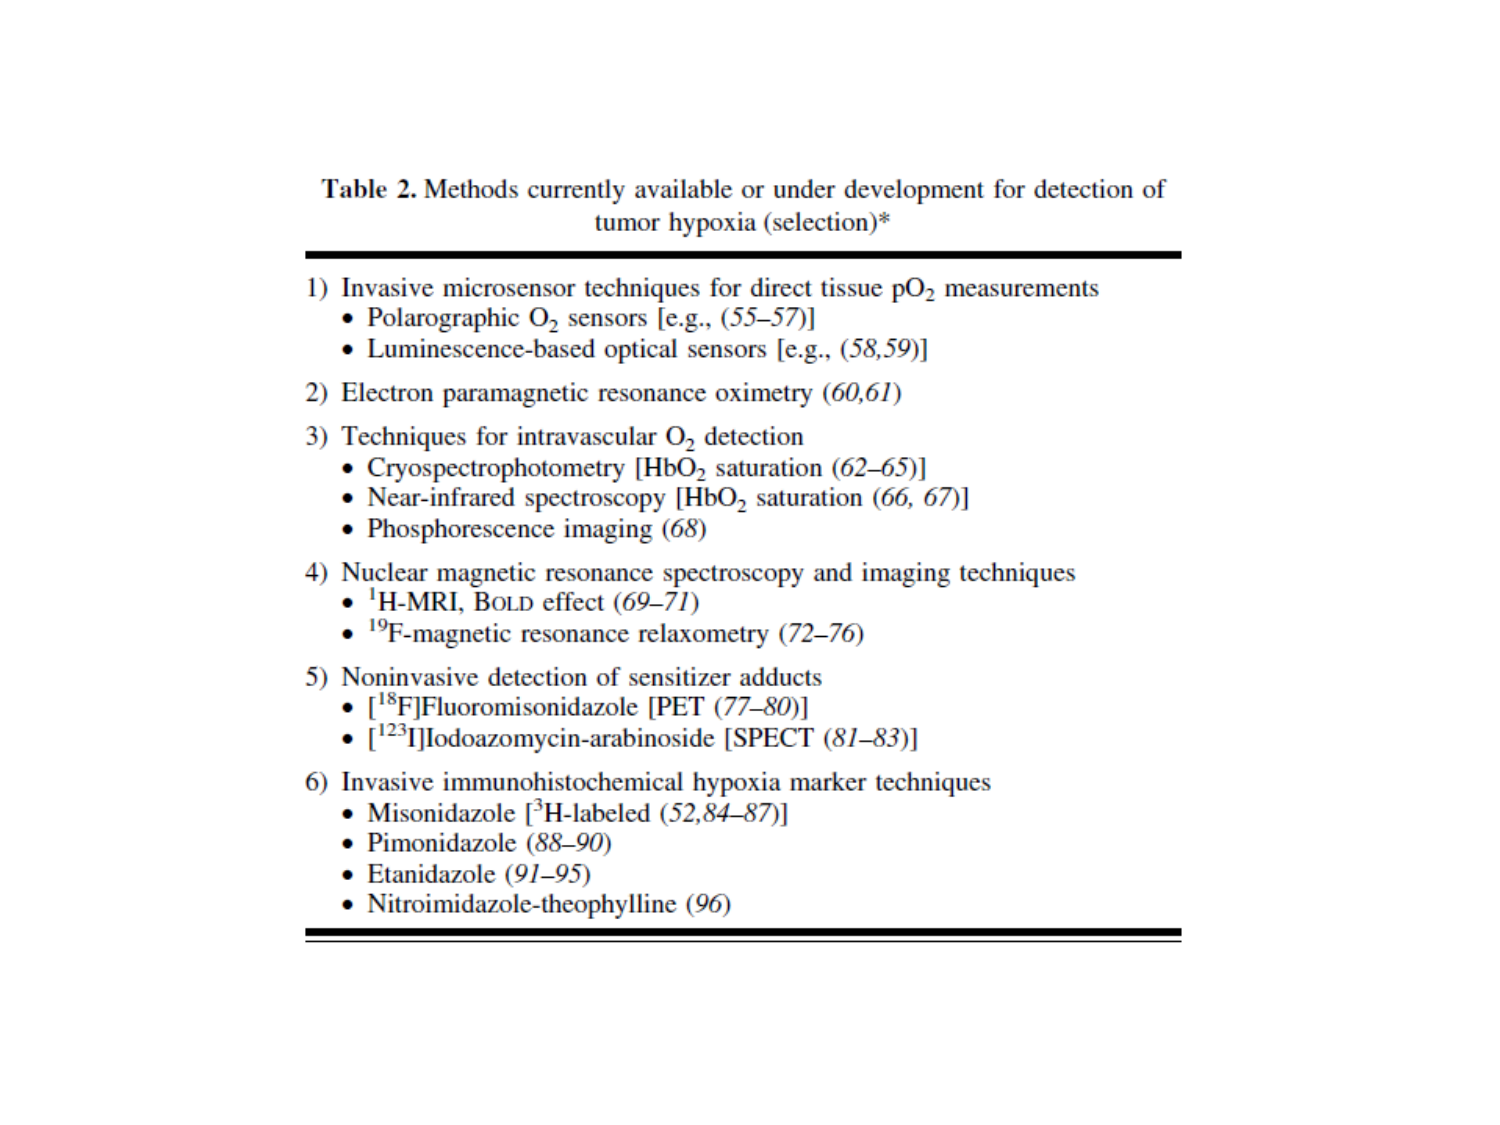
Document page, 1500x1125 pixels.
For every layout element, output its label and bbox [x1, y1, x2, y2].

picture [290, 169, 1210, 955]
